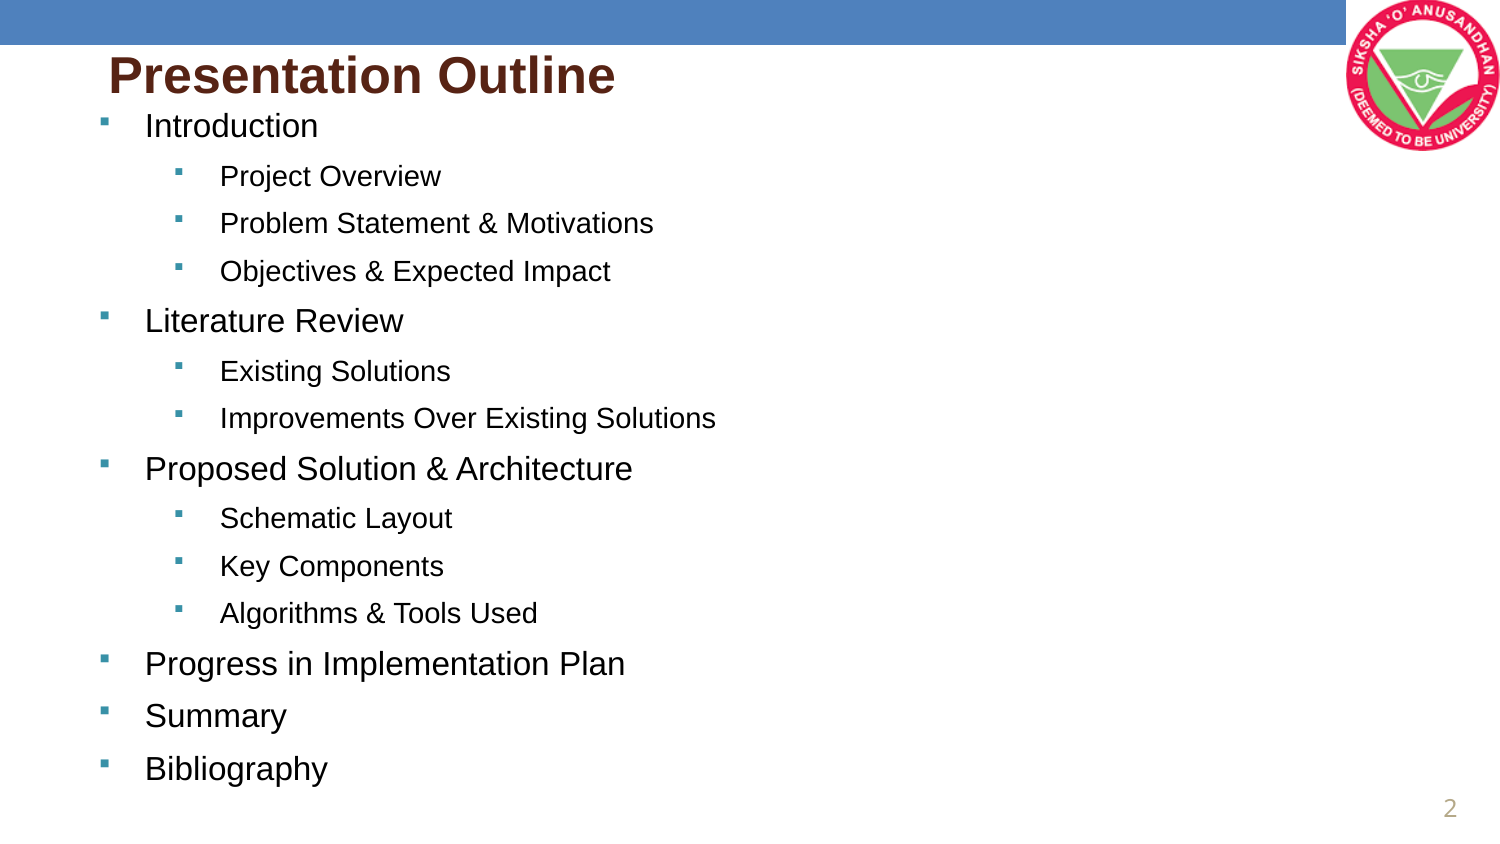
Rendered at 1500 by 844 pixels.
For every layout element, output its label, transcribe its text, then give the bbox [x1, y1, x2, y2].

picture [1346, 0, 1500, 151]
text_box 2 [1413, 775, 1488, 835]
text_box Presentation Outline [93, 33, 1343, 97]
text_box Introduction Project Overview Problem Statement & Motivations Objectives & Expected Impact Literature Review Existing Solutions Improvements Over Existing Solutions Proposed Solution & Architecture Schematic Layout Key Components Algorithms & Tools Used Progress in Implementation Plan Summary Bibliography [70, 97, 1466, 844]
